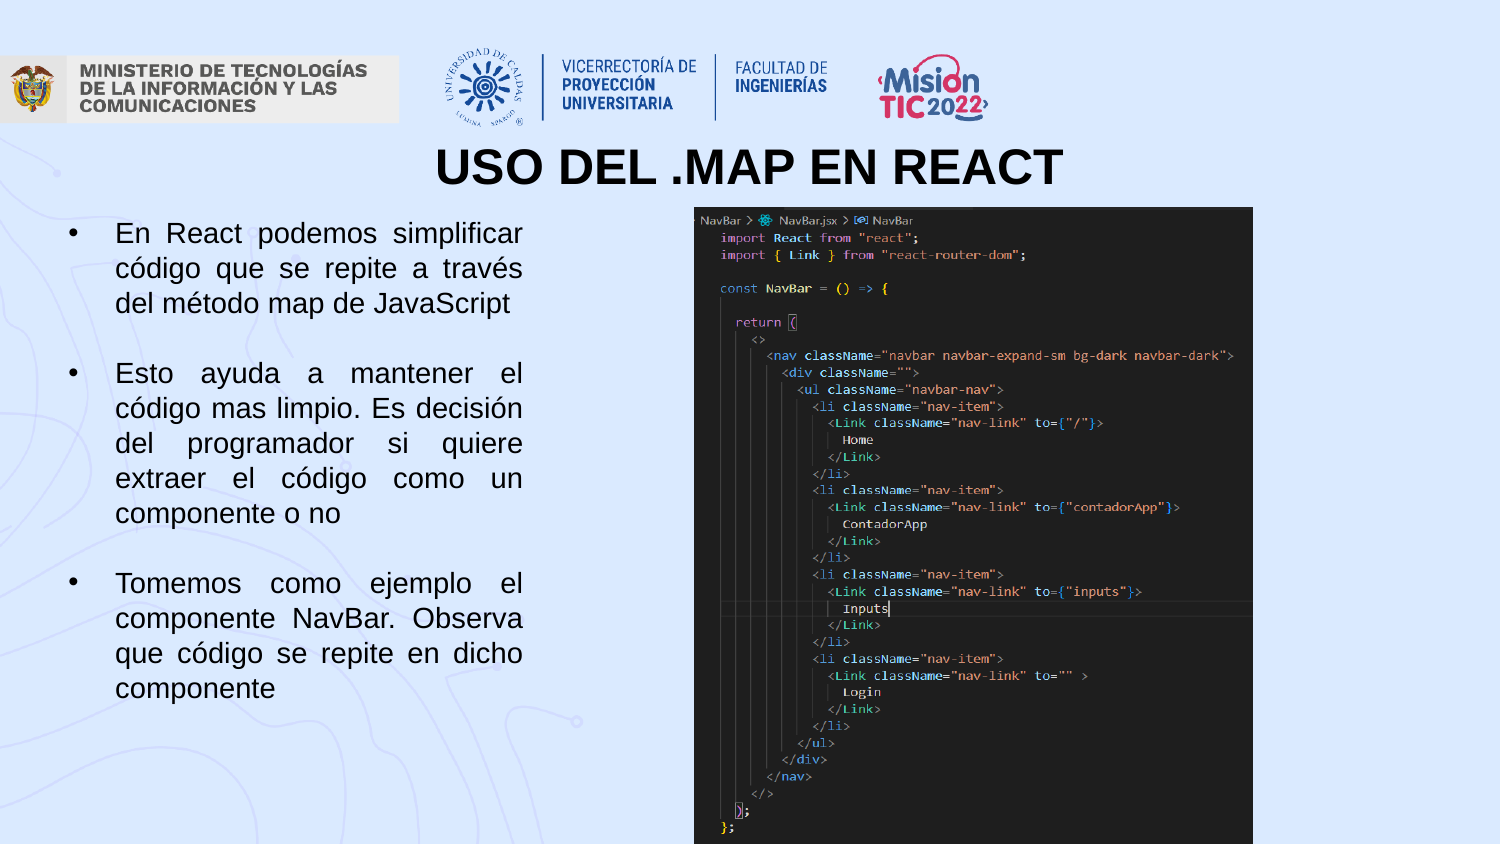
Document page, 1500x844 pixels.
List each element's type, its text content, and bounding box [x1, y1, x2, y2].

text_box En React podemos simplificar código que se repite a través del método map de JavaScript Esto ayuda a mantener el código mas limpio. Es decisión del programador si quiere extraer el código como un componente o no Tomemos como ejemplo el componente NavBar. Observa que código se repite en dicho componente [53, 207, 539, 712]
text_box USO DEL .MAP EN REACT [196, 127, 1304, 202]
picture [0, 0, 1500, 844]
